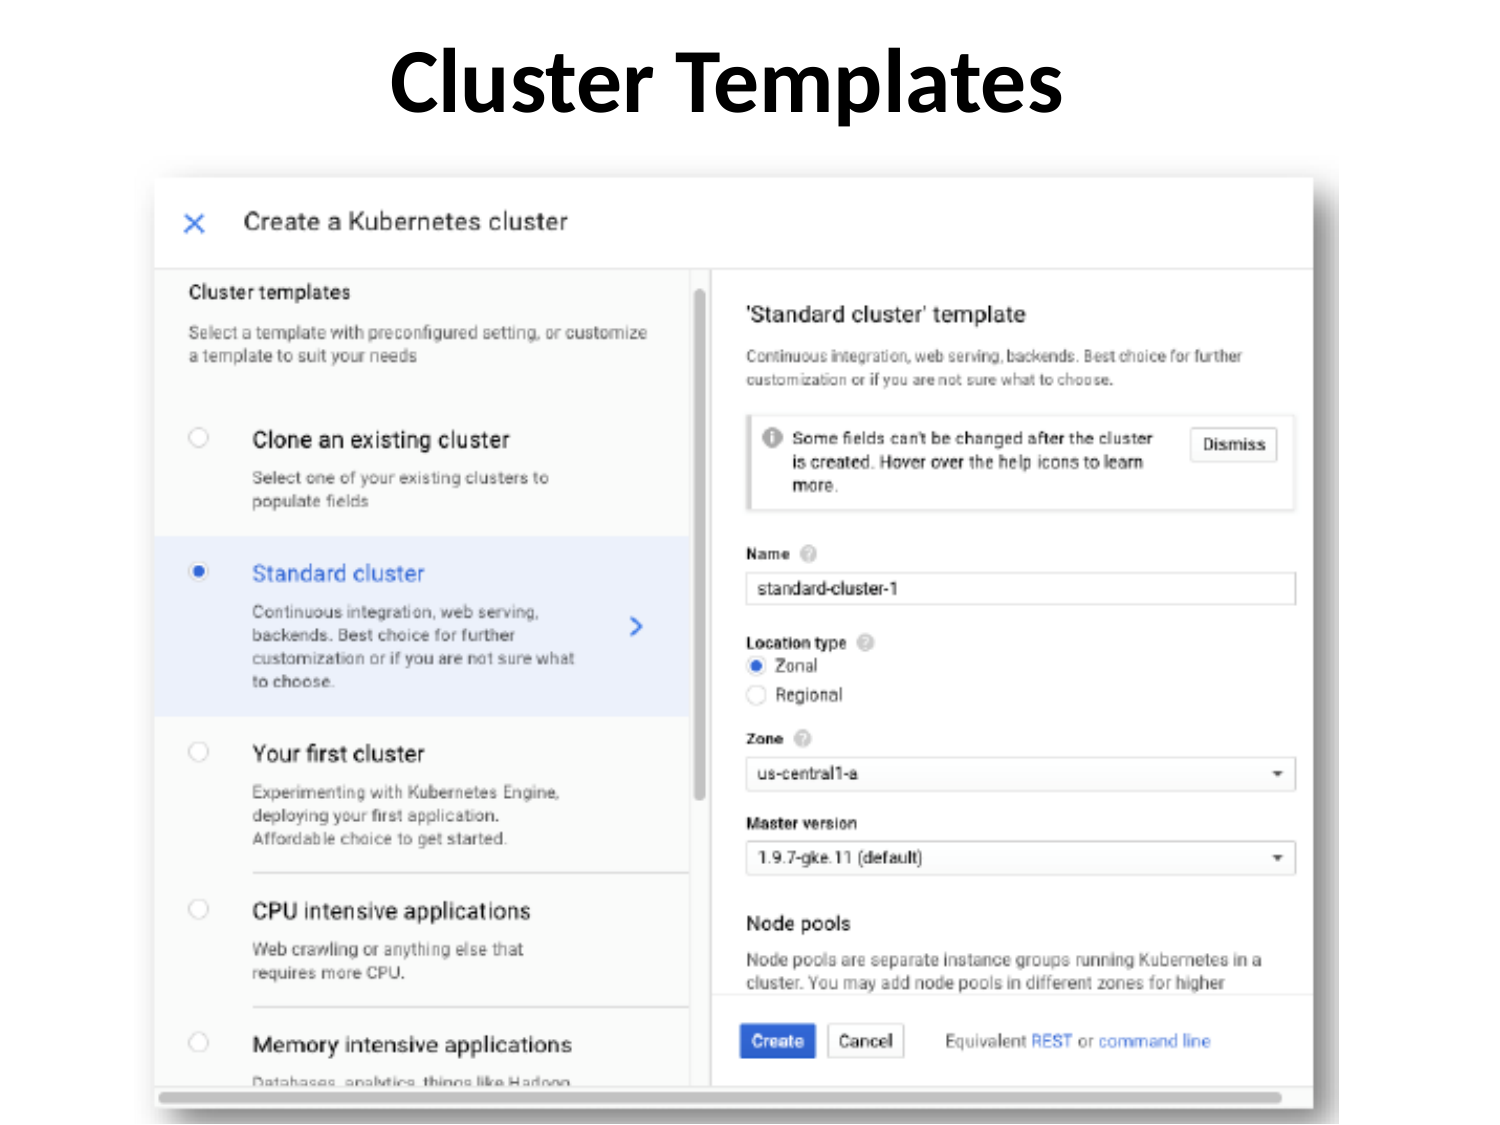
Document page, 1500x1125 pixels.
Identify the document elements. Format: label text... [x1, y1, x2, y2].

text_box Cluster Templates [375, 13, 1080, 139]
picture [134, 155, 1339, 1124]
